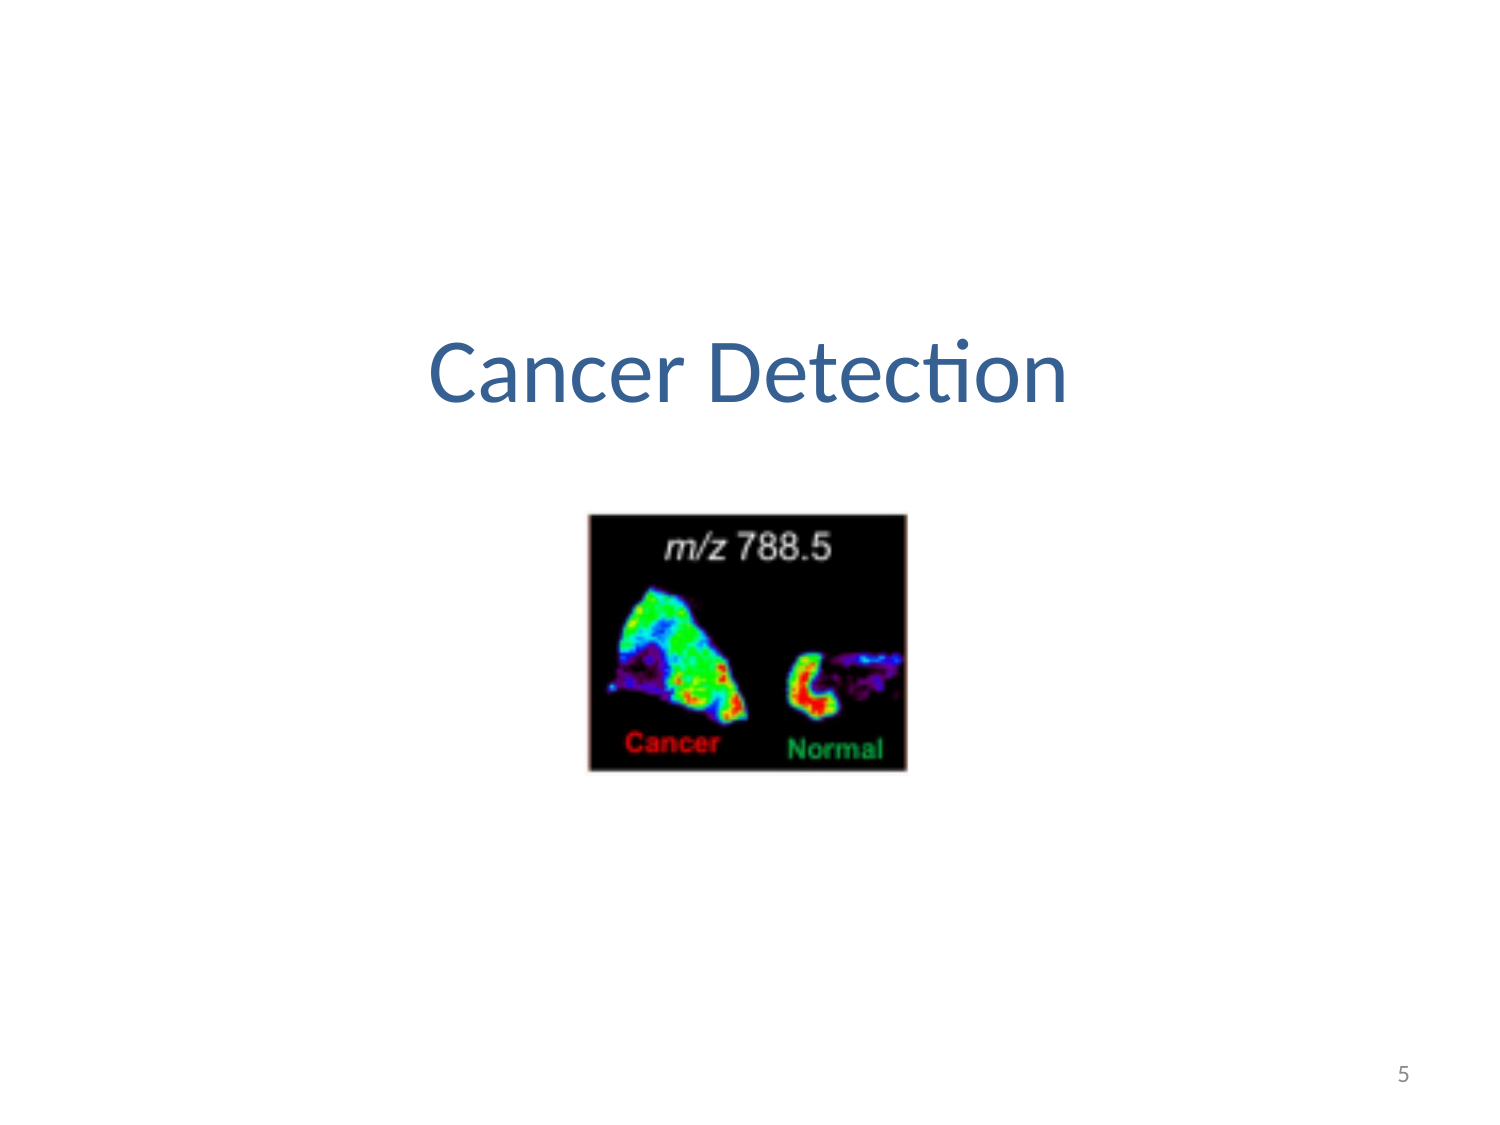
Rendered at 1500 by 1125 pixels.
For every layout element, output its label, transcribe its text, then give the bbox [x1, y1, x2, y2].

picture [573, 503, 909, 777]
title Cancer Detection [75, 271, 1425, 460]
slide_number 5 [1074, 1042, 1425, 1103]
